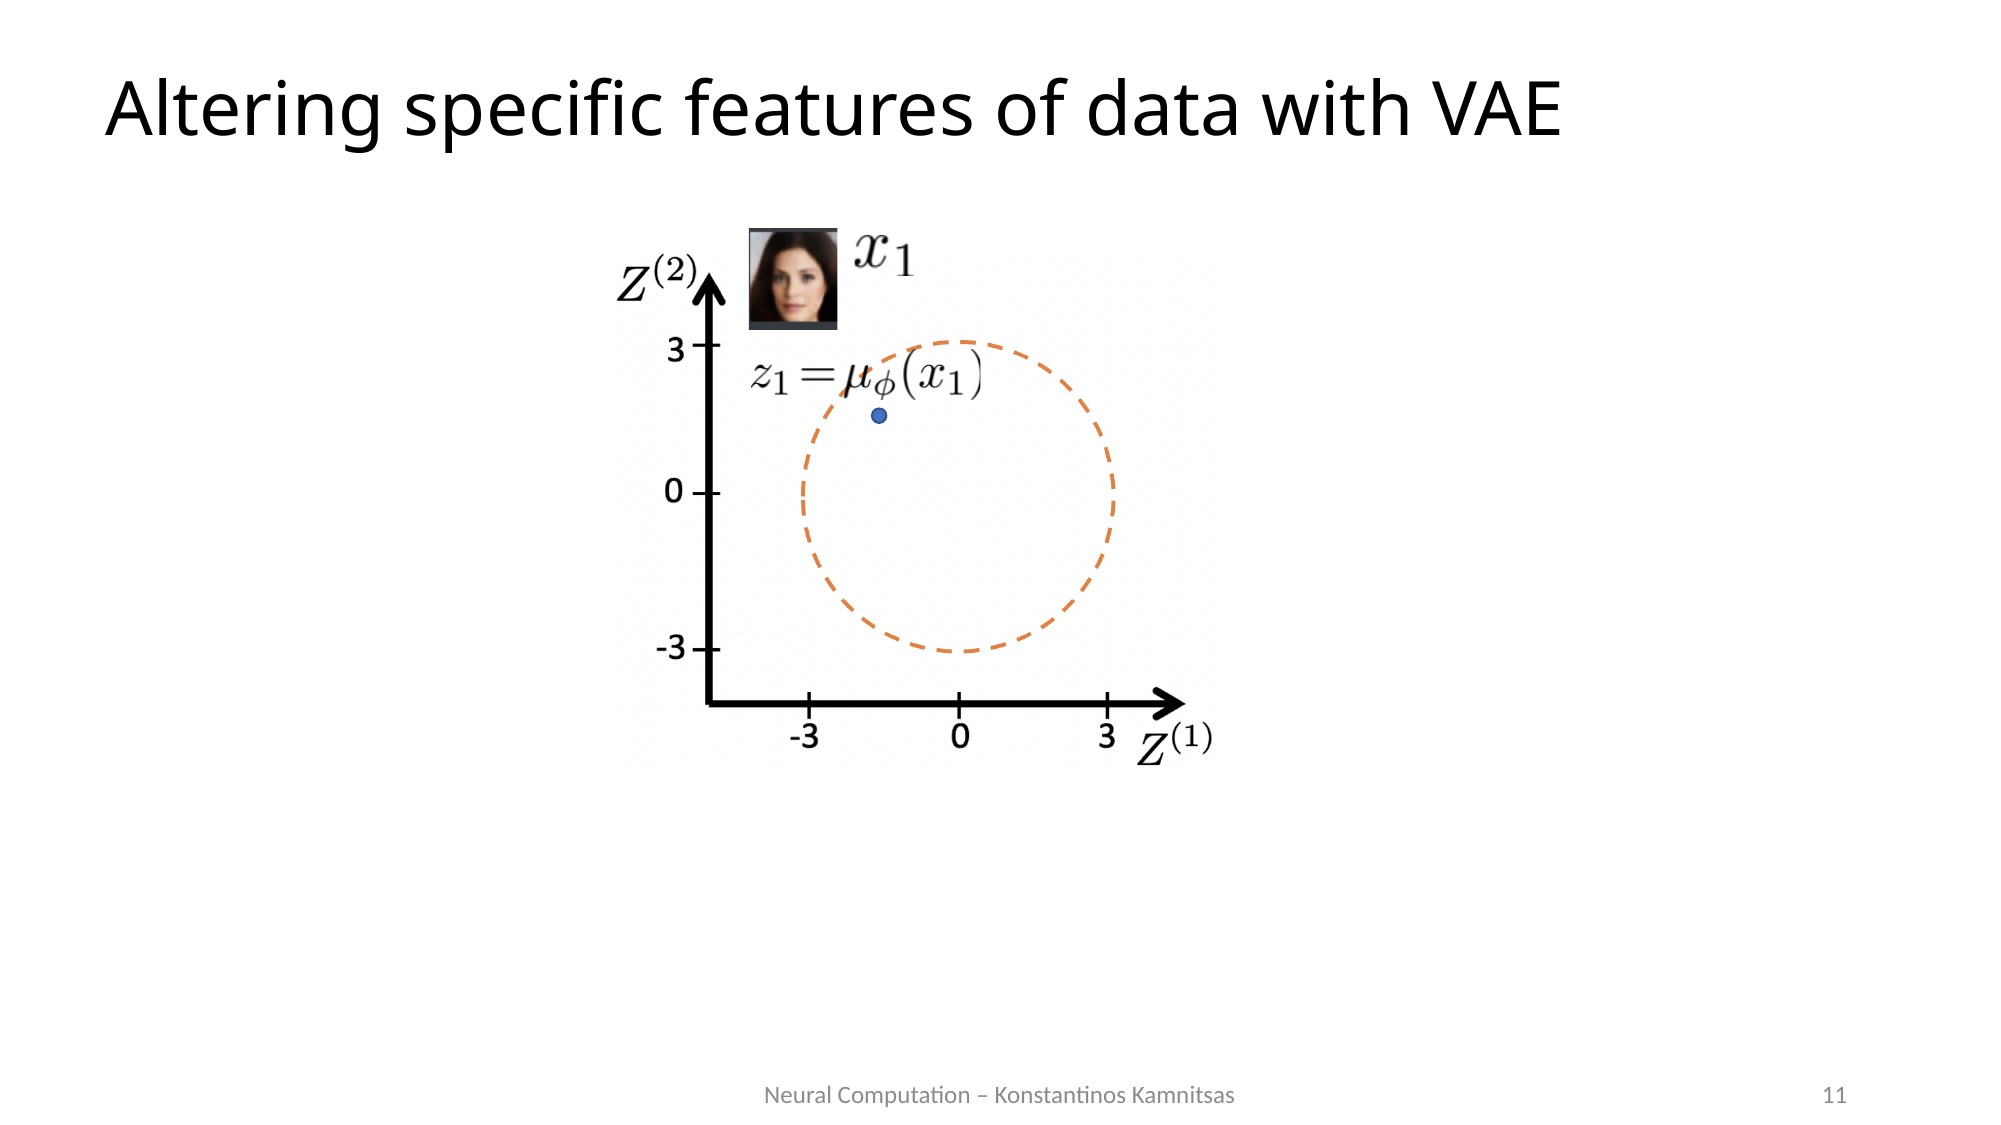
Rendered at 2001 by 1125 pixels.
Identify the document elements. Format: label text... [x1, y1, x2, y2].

title Altering specific features of data with VAE [90, 2, 1933, 220]
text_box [748, 228, 914, 423]
slide_number 11 [1412, 1064, 1863, 1124]
picture [607, 251, 1219, 775]
footer Neural Computation – Konstantinos Kamnitsas [662, 1064, 1338, 1124]
